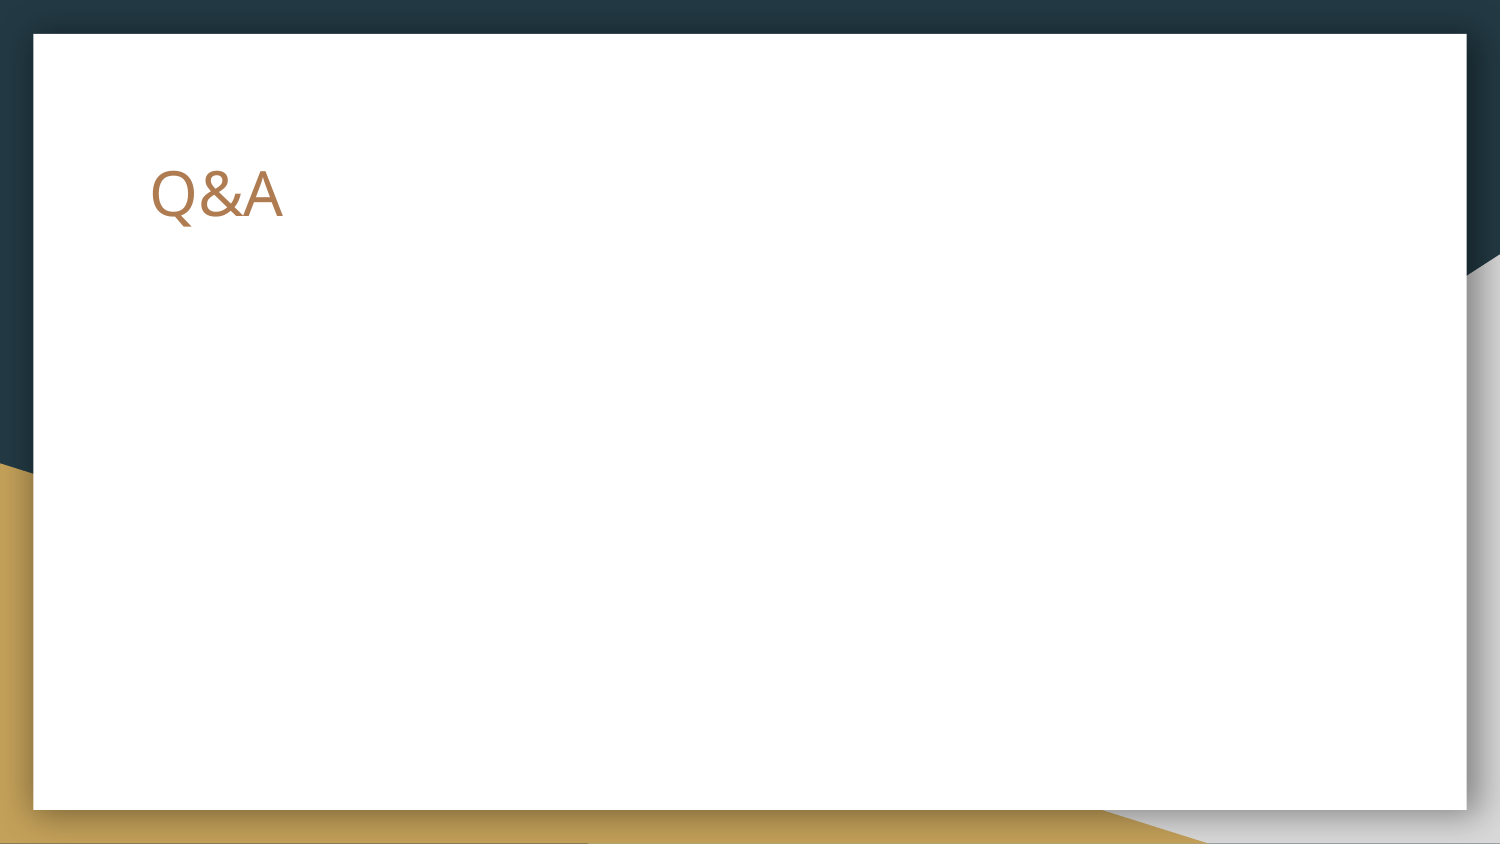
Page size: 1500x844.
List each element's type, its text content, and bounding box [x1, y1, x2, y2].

title Q&A [134, 138, 1366, 296]
